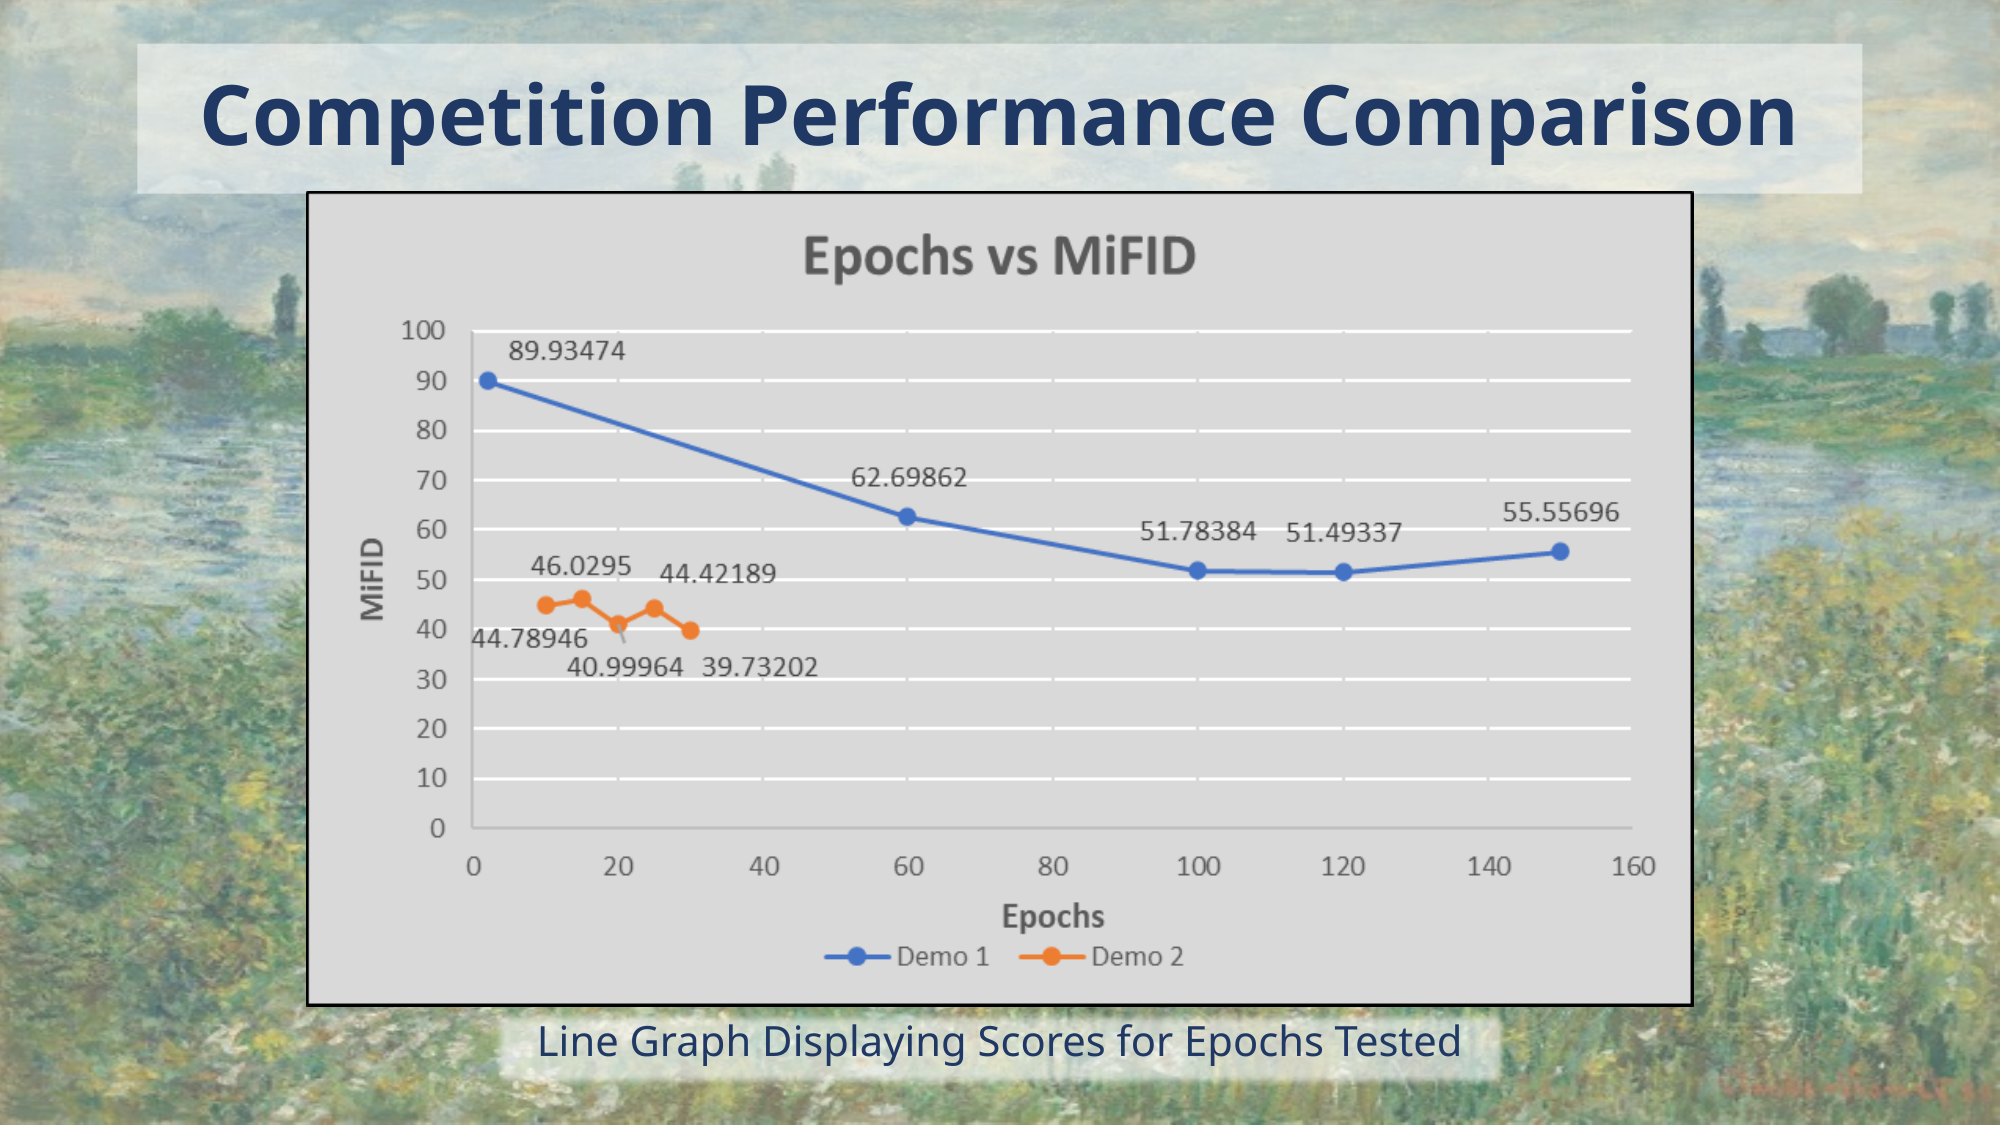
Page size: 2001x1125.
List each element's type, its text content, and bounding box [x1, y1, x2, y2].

text_box Line Graph Displaying Scores for Epochs Tested [506, 1023, 1496, 1077]
picture [306, 191, 1694, 1007]
title Competition Performance Comparison [137, 43, 1863, 194]
